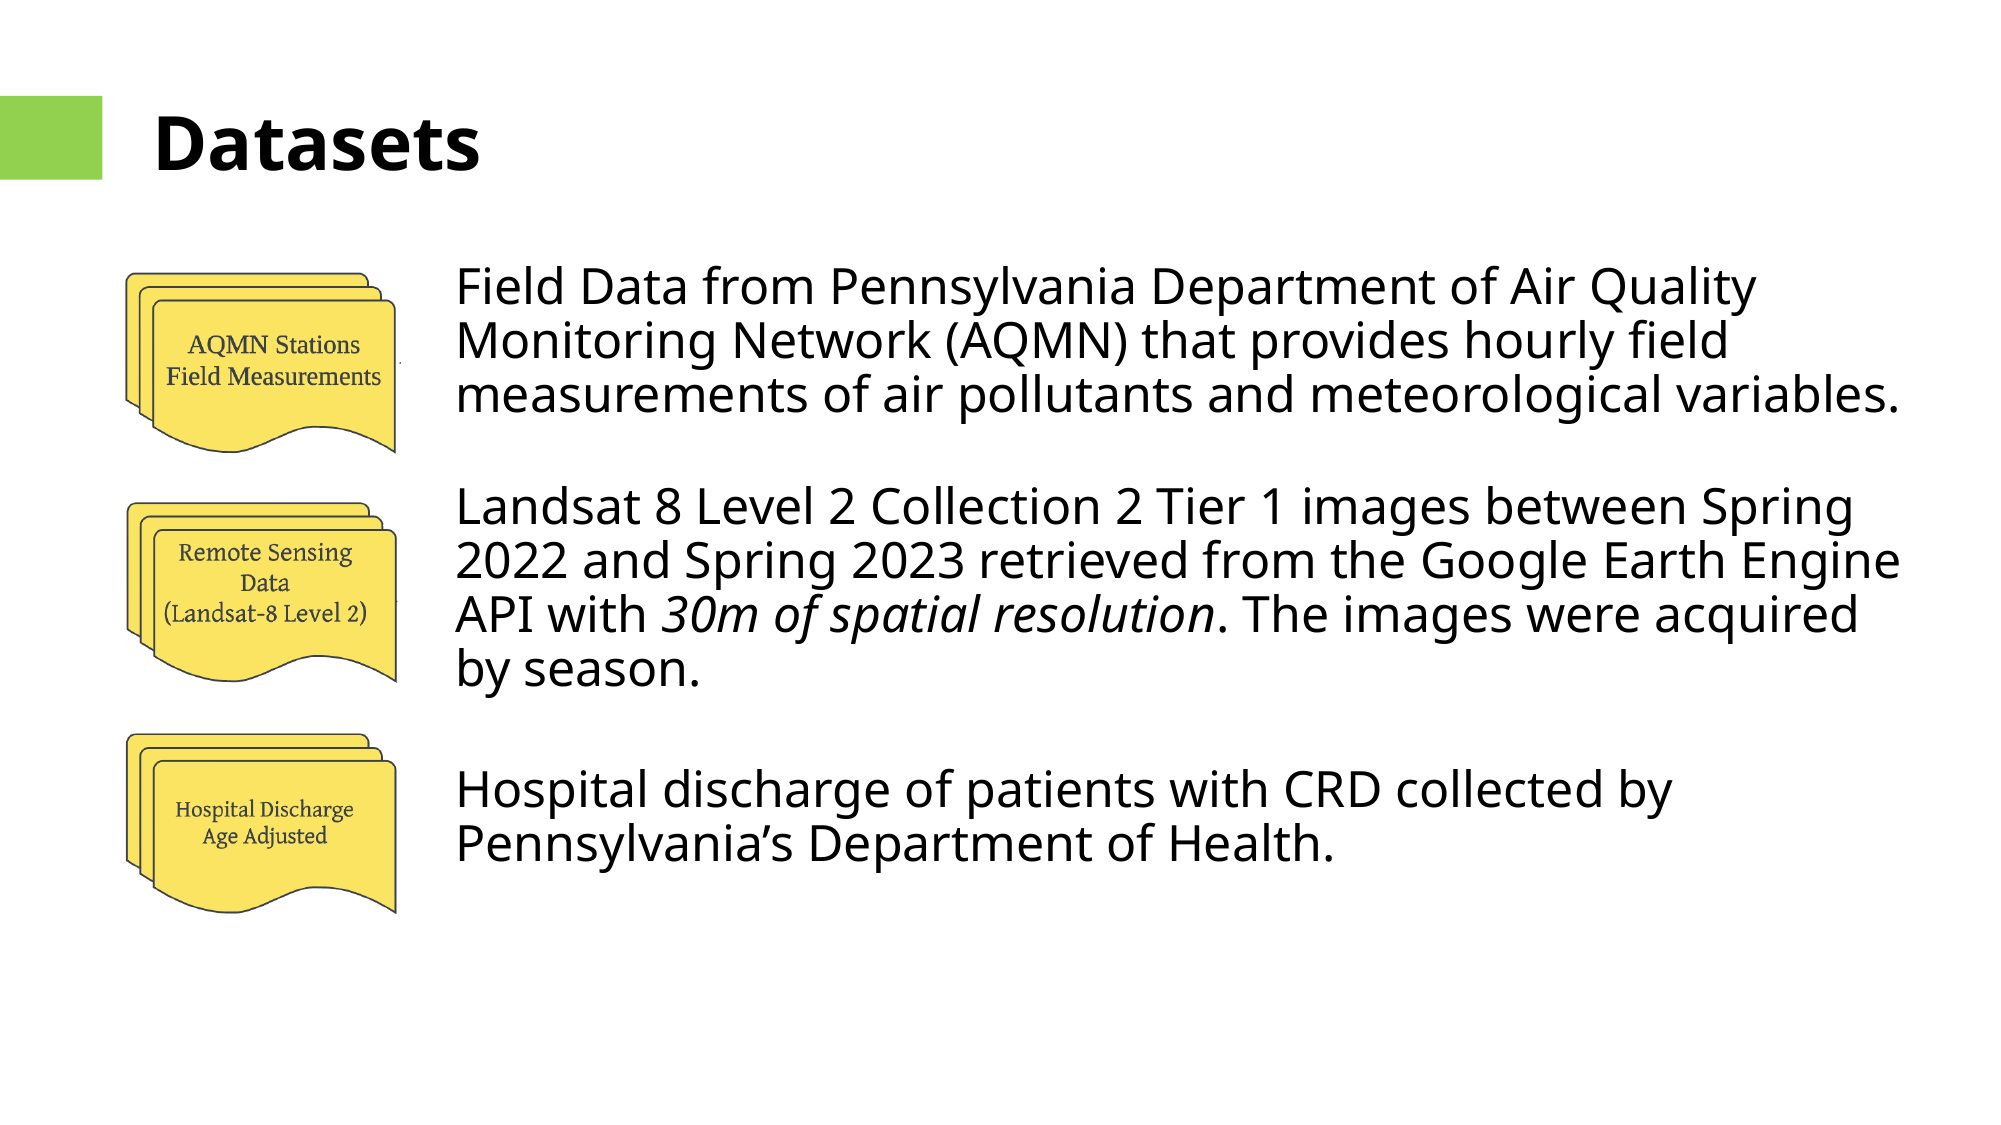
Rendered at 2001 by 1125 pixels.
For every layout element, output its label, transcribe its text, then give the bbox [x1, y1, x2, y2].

text_box Field Data from Pennsylvania Department of Air Quality Monitoring Network (AQMN) that provides hourly field measurements of air pollutants and meteorological variables. [440, 270, 1919, 415]
title Datasets [137, 111, 993, 182]
text_box Landsat 8 Level 2 Collection 2 Tier 1 images between Spring 2022 and Spring 2023 retrieved from the Google Earth Engine API with 30m of spatial resolution. The images were acquired by season. [440, 517, 1919, 662]
text_box Hospital discharge of patients with CRD collected by Pennsylvania’s Department of Health. [440, 746, 1919, 891]
picture [111, 248, 416, 931]
text_box [0, 95, 103, 181]
